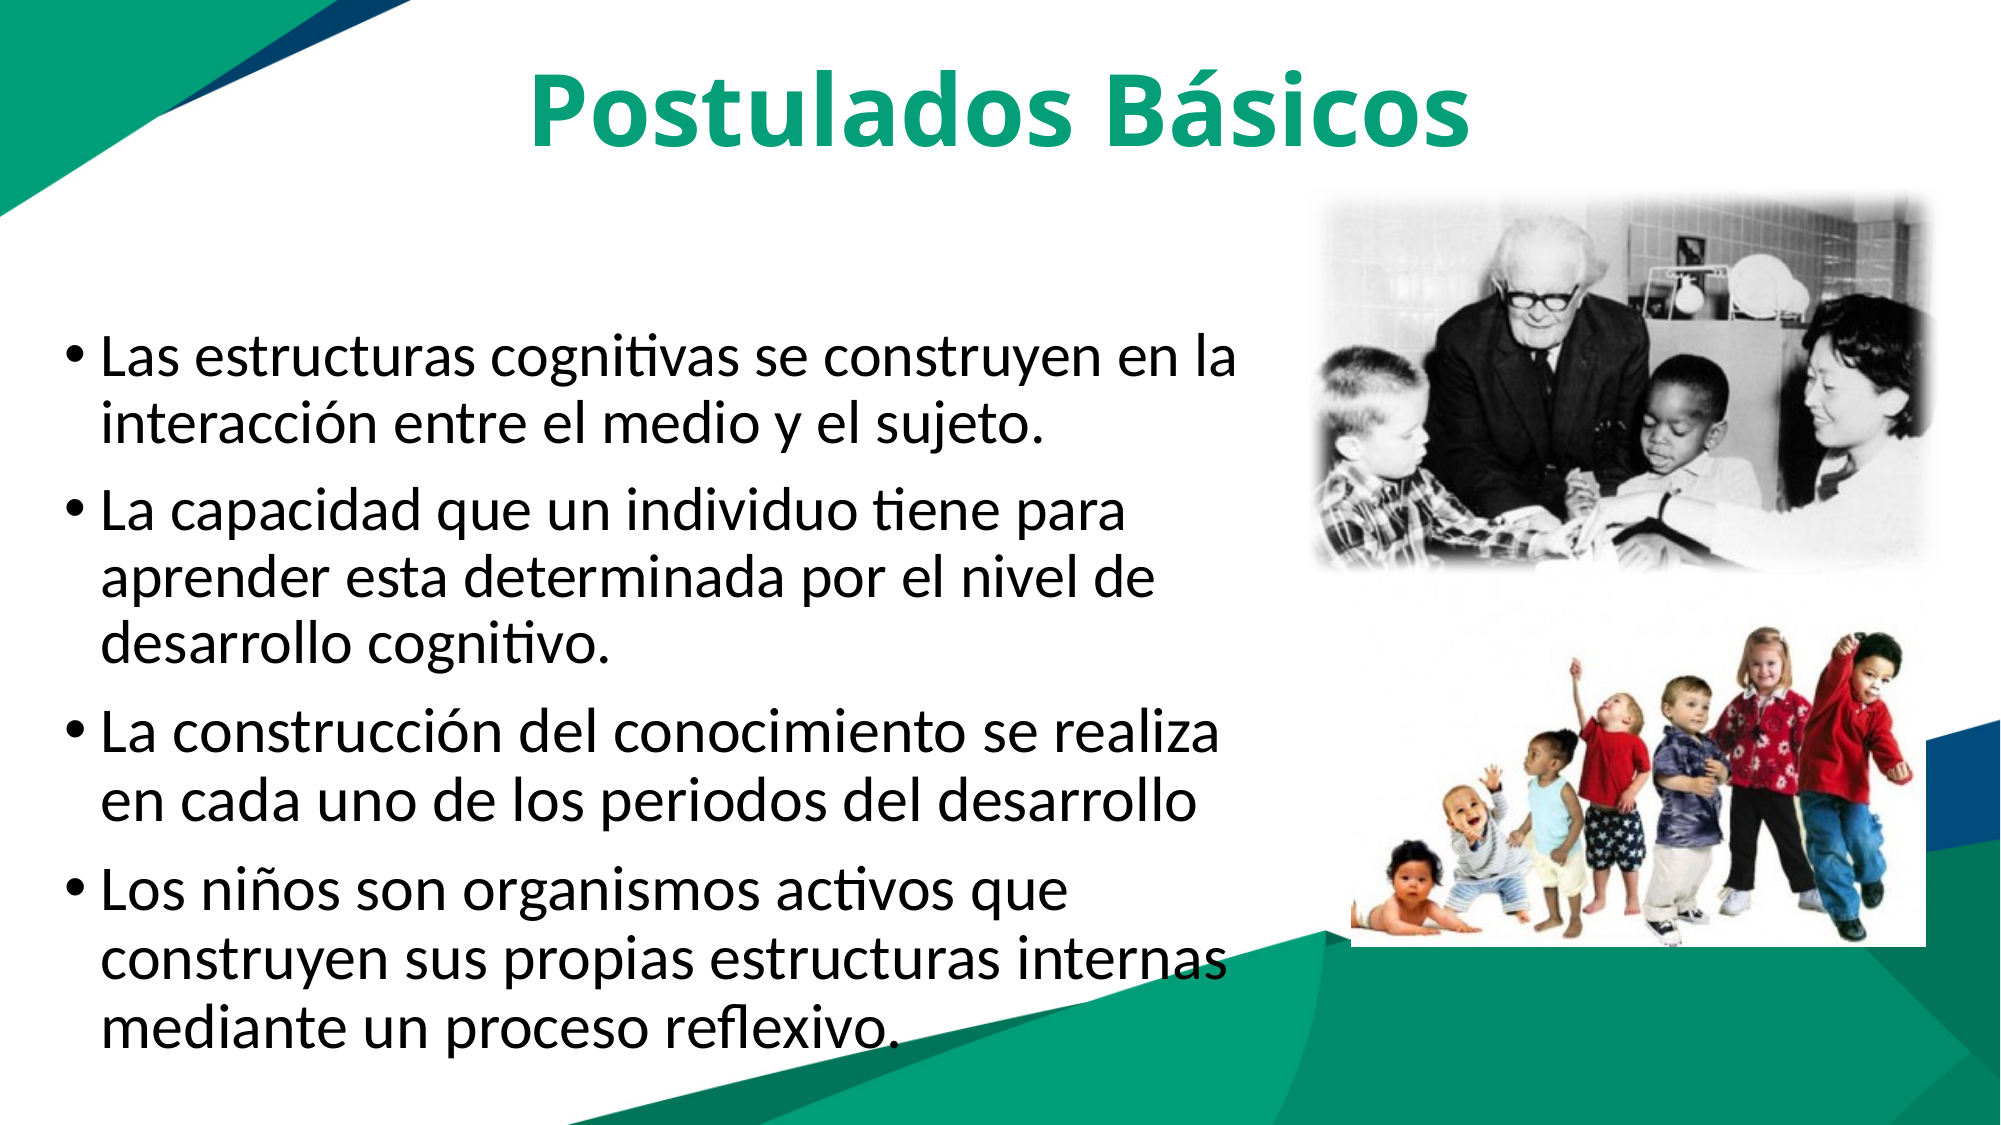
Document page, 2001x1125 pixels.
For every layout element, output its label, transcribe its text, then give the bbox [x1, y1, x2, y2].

picture [0, 0, 2001, 1125]
text_box Las estructuras cognitivas se construyen en la interacción entre el medio y el sujeto. La capacidad que un individuo tiene para aprender esta determinada por el nivel de desarrollo cognitivo. La construcción del conocimiento se realiza en cada uno de los periodos del desarrollo Los niños son organismos activos que construyen sus propias estructuras internas mediante un proceso reflexivo. [49, 221, 1294, 1072]
text_box Postulados Básicos [174, 53, 1825, 186]
